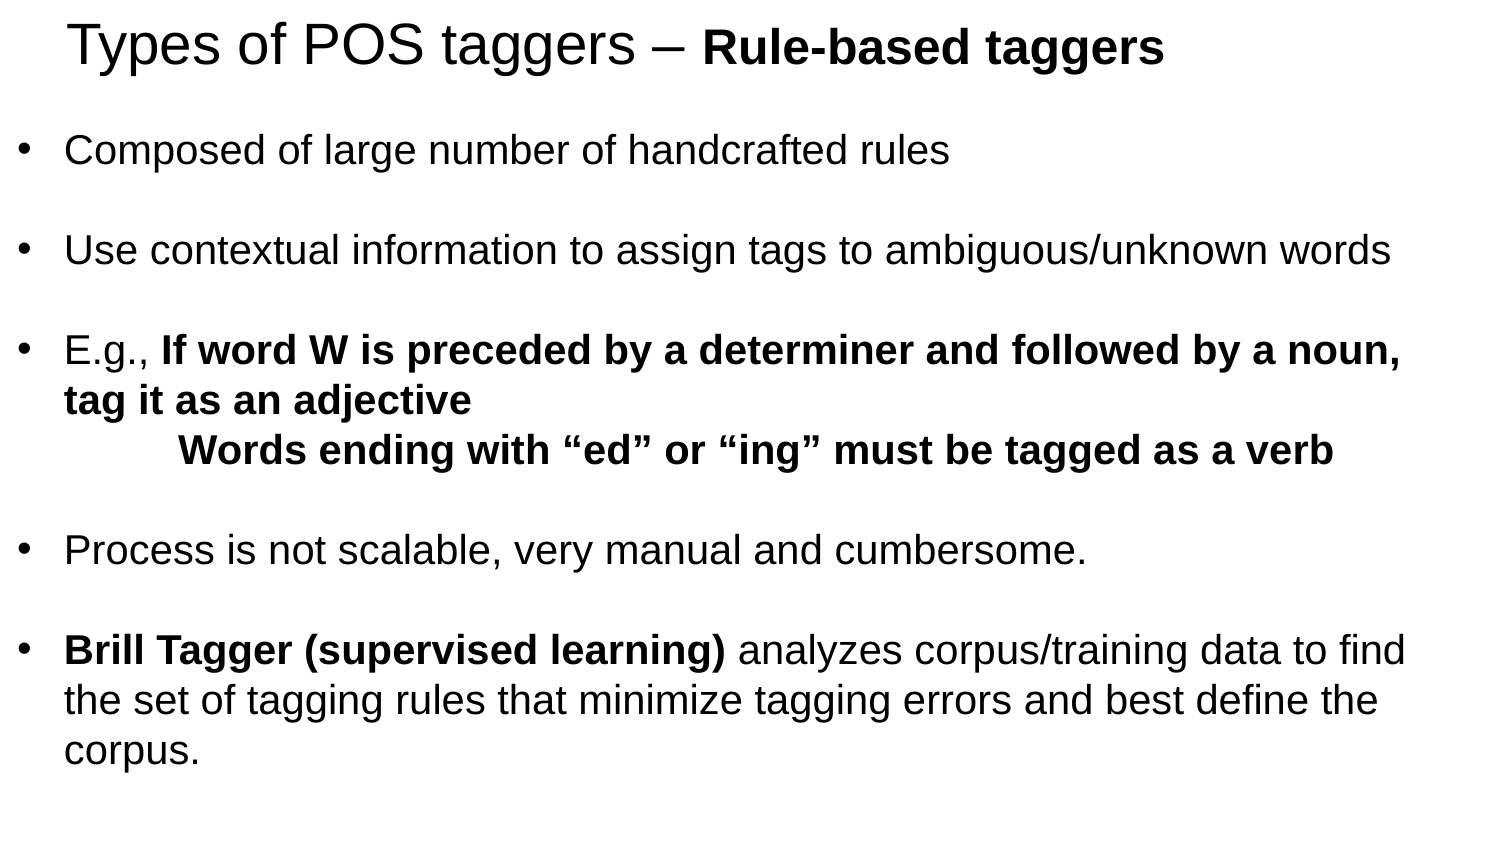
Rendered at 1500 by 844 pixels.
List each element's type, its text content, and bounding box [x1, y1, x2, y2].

title Types of POS taggers – Rule-based taggers [51, 0, 1449, 85]
text_box Composed of large number of handcrafted rules Use contextual information to assign tags to ambiguous/unknown words E.g., If word W is preceded by a determiner and followed by a noun, tag it as an adjective Words ending with “ed” or “ing” must be tagged as a verb Process is not scalable, very manual and cumbersome. Brill Tagger (supervised learning) analyzes corpus/training data to find the set of tagging rules that minimize tagging errors and best define the corpus. [2, 115, 1449, 844]
